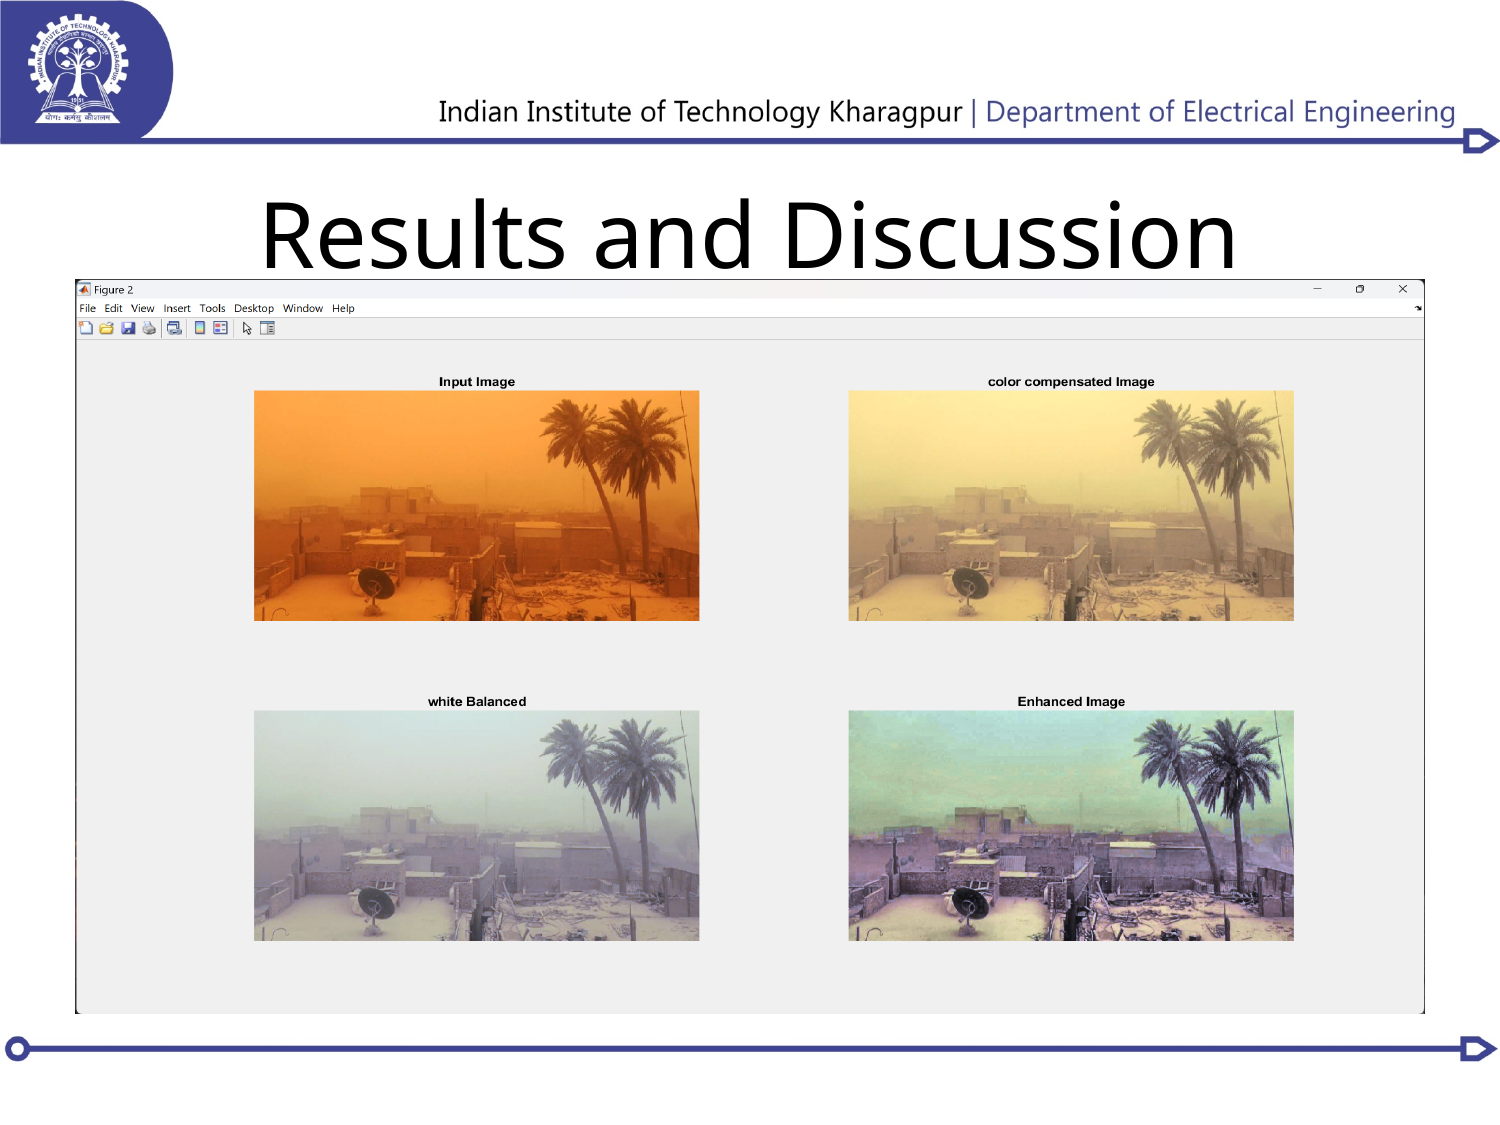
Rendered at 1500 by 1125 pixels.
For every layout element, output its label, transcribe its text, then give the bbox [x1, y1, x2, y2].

picture [0, 0, 1500, 1125]
title Results and Discussion [75, 149, 1425, 278]
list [74, 279, 1425, 1015]
